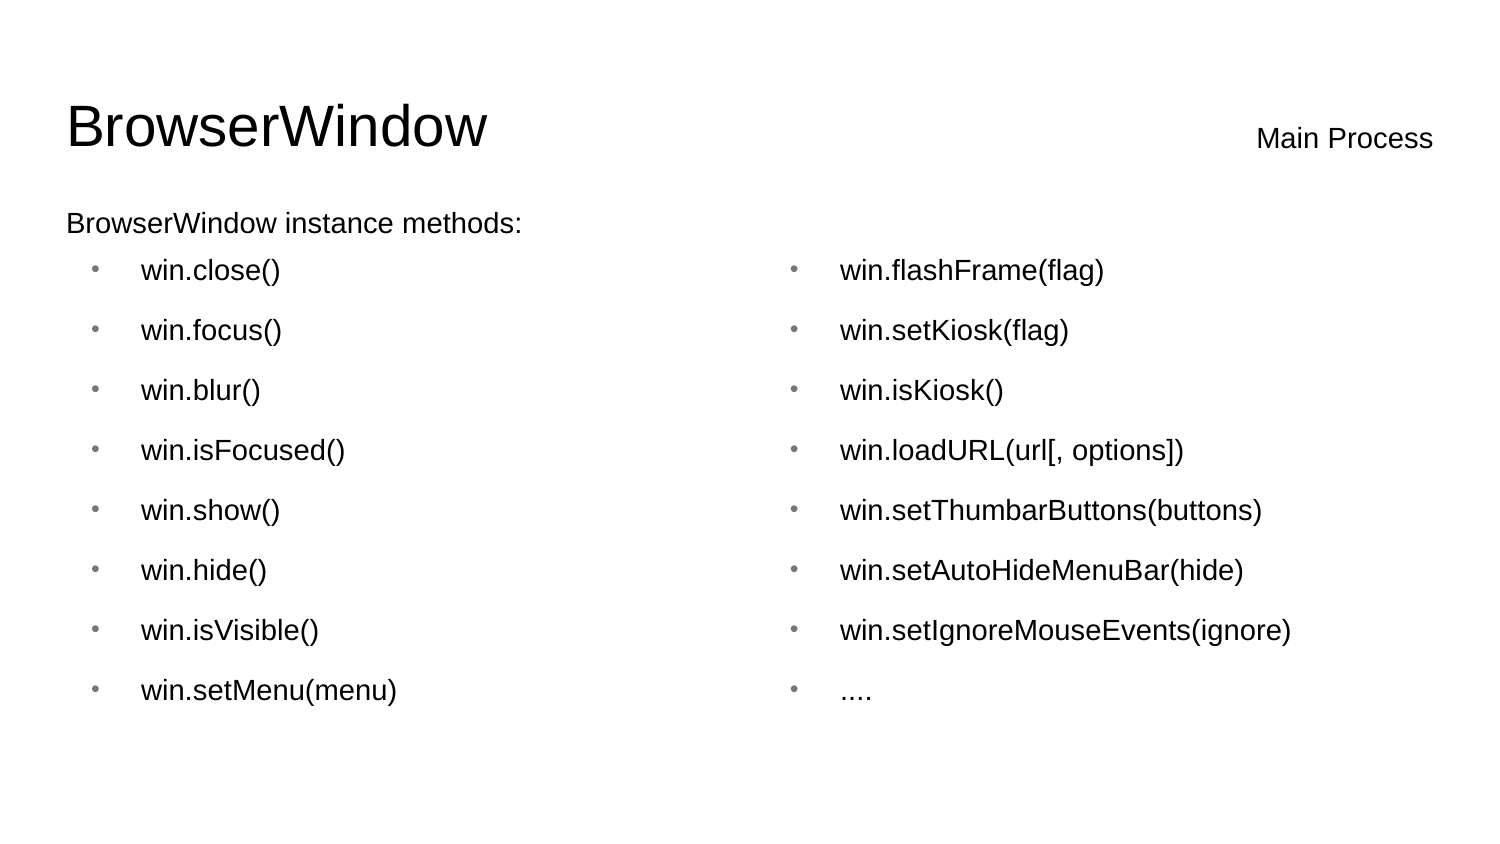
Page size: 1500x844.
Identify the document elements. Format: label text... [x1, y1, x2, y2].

list win.flashFrame(flag) win.setKiosk(flag) win.isKiosk() win.loadURL(url[, options]) win.setThumbarButtons(buttons) win.setAutoHideMenuBar(hide) win.setIgnoreMouseEvents(ignore) .... [750, 189, 1450, 750]
list BrowserWindow instance methods: win.close() win.focus() win.blur() win.isFocused() win.show() win.hide() win.isVisible() win.setMenu(menu) [51, 189, 750, 750]
title BrowserWindow [51, 72, 751, 167]
title Main Process [750, 104, 1449, 167]
